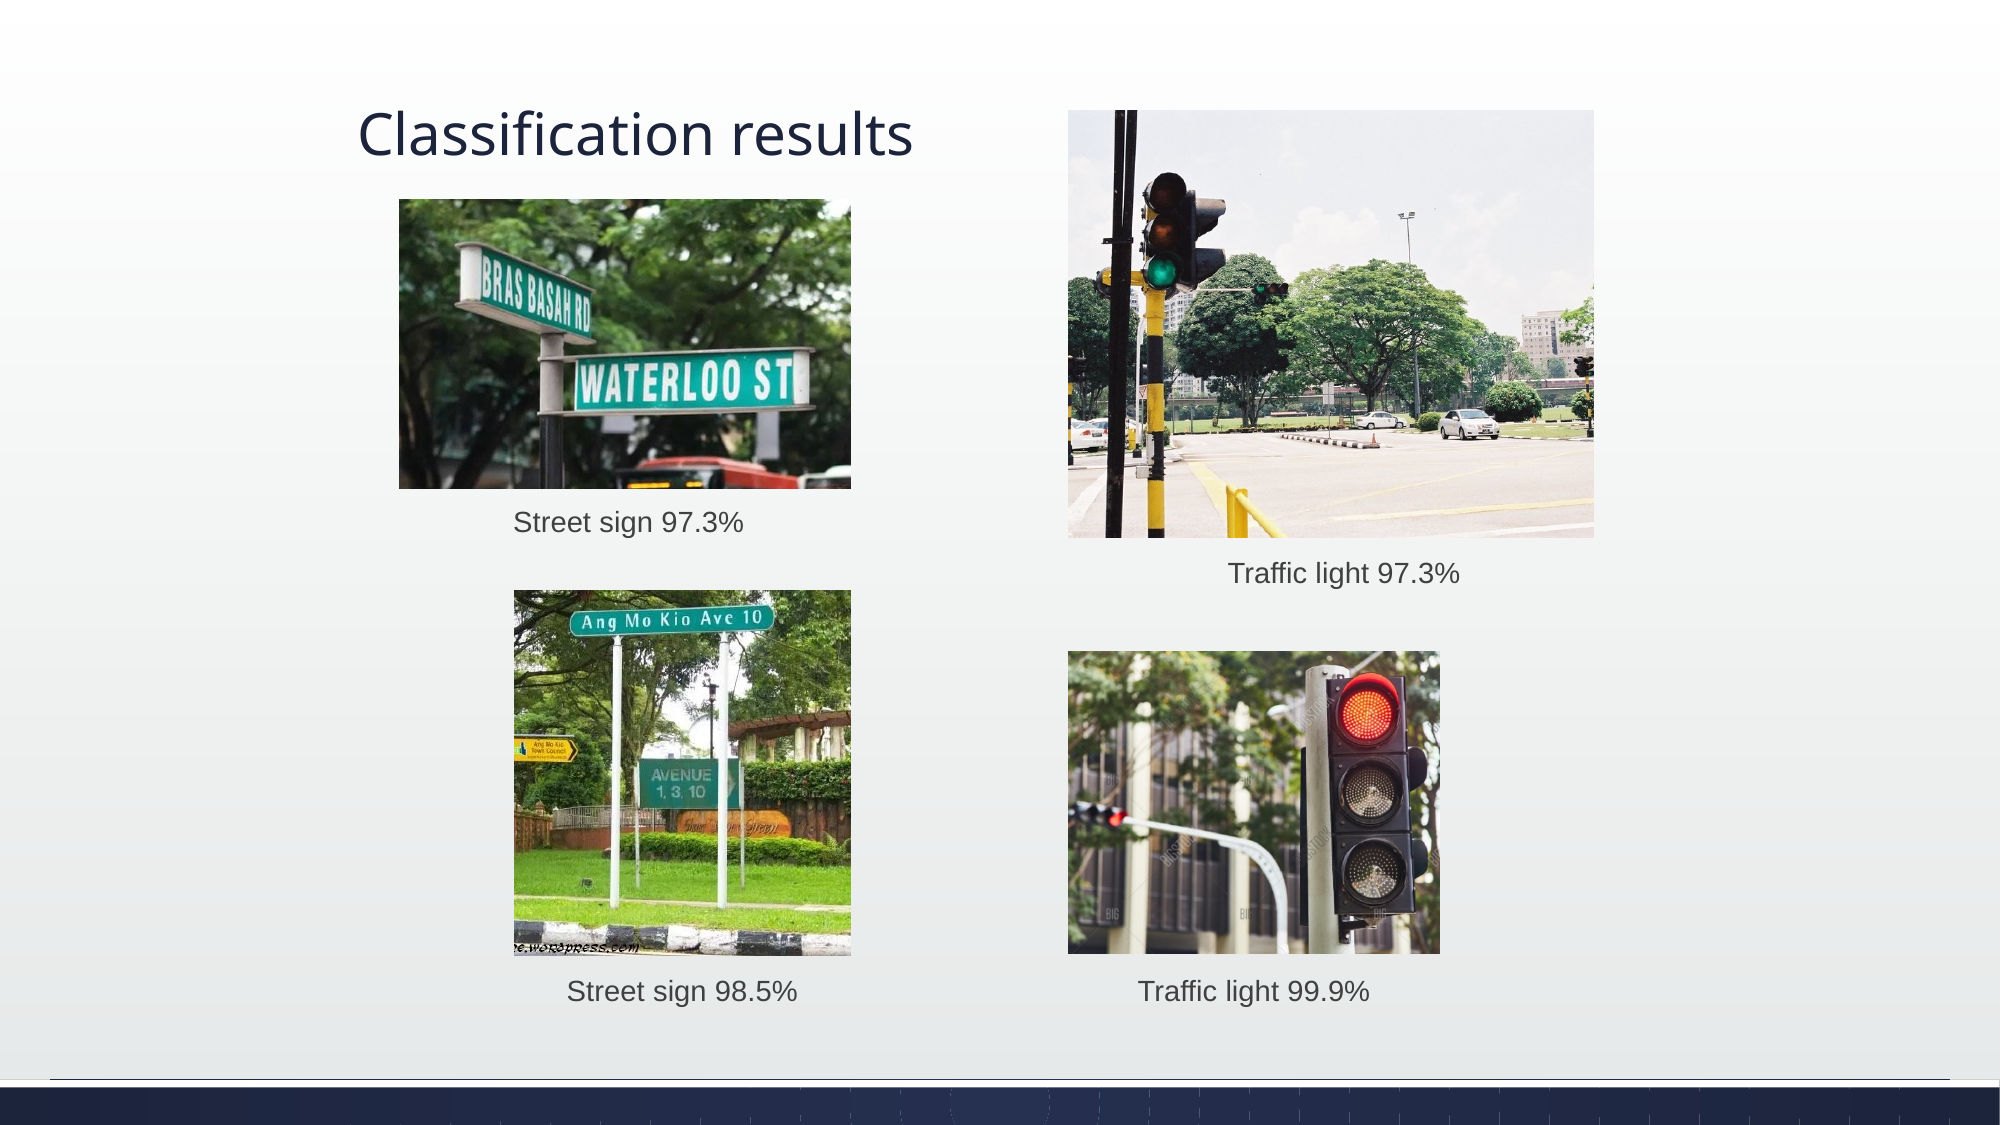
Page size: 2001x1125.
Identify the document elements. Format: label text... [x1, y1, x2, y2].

text_box Classification results [342, 87, 1513, 175]
picture [514, 590, 851, 956]
text_box Street sign 98.5% [551, 965, 814, 1015]
picture [399, 199, 851, 489]
picture [1068, 110, 1594, 538]
text_box Traffic light 99.9% [1122, 965, 1386, 1015]
picture [1068, 651, 1440, 954]
text_box Traffic light 97.3% [1212, 547, 1476, 598]
text_box Street sign 97.3% [498, 496, 760, 546]
